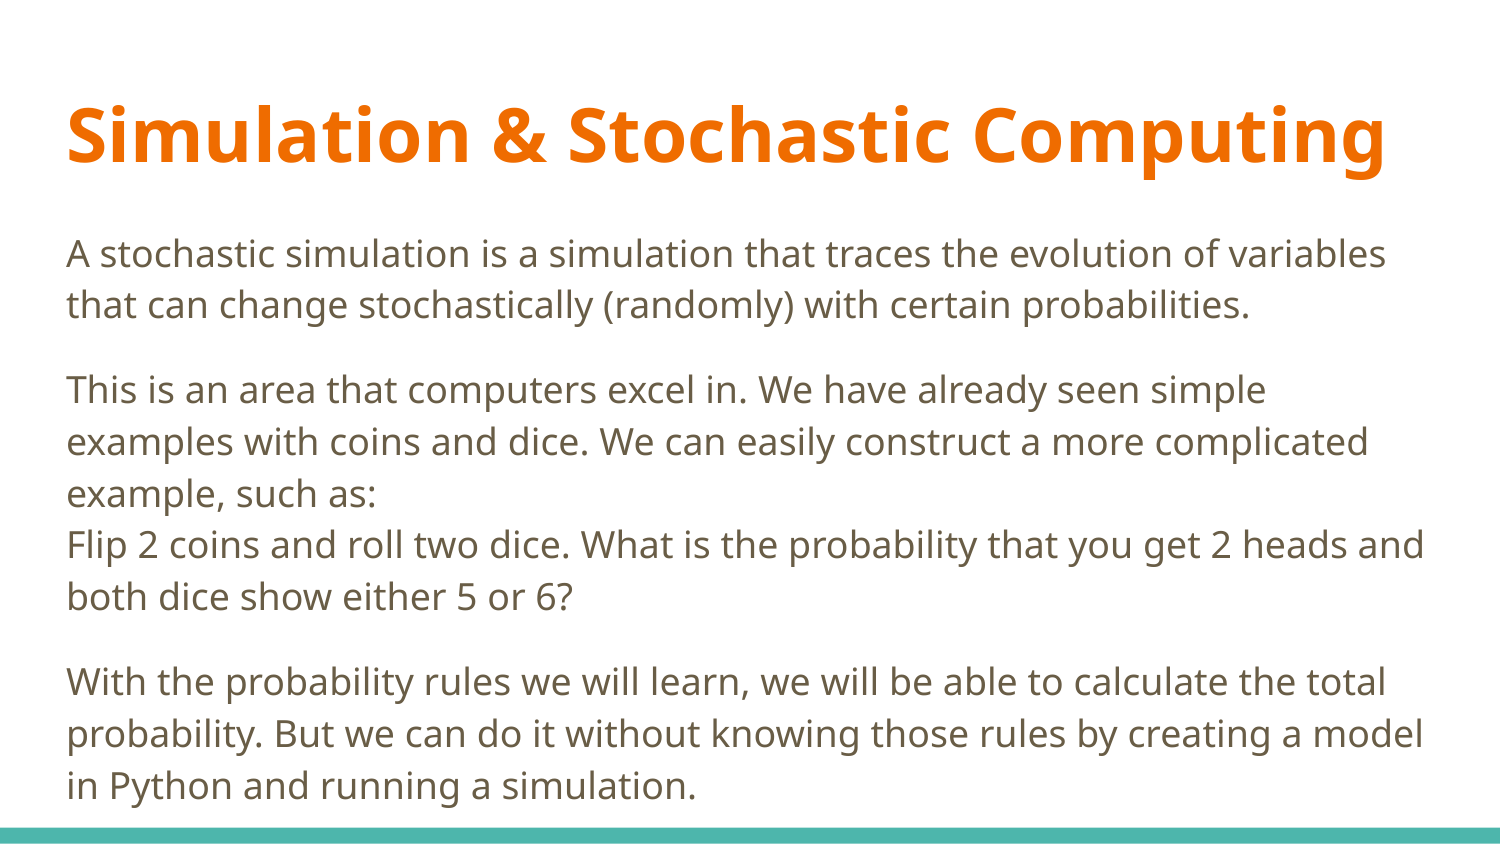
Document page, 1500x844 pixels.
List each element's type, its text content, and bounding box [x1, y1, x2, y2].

title Simulation & Stochastic Computing [51, 72, 1449, 189]
list A stochastic simulation is a simulation that traces the evolution of variables that can change stochastically (randomly) with certain probabilities. This is an area that computers excel in. We have already seen simple examples with coins and dice. We can easily construct a more complicated example, such as: Flip 2 coins and roll two dice. What is the probability that you get 2 heads and both dice show either 5 or 6? With the probability rules we will learn, we will be able to calculate the total probability. But we can do it without knowing those rules by creating a model in Python and running a simulation. [51, 207, 1449, 750]
